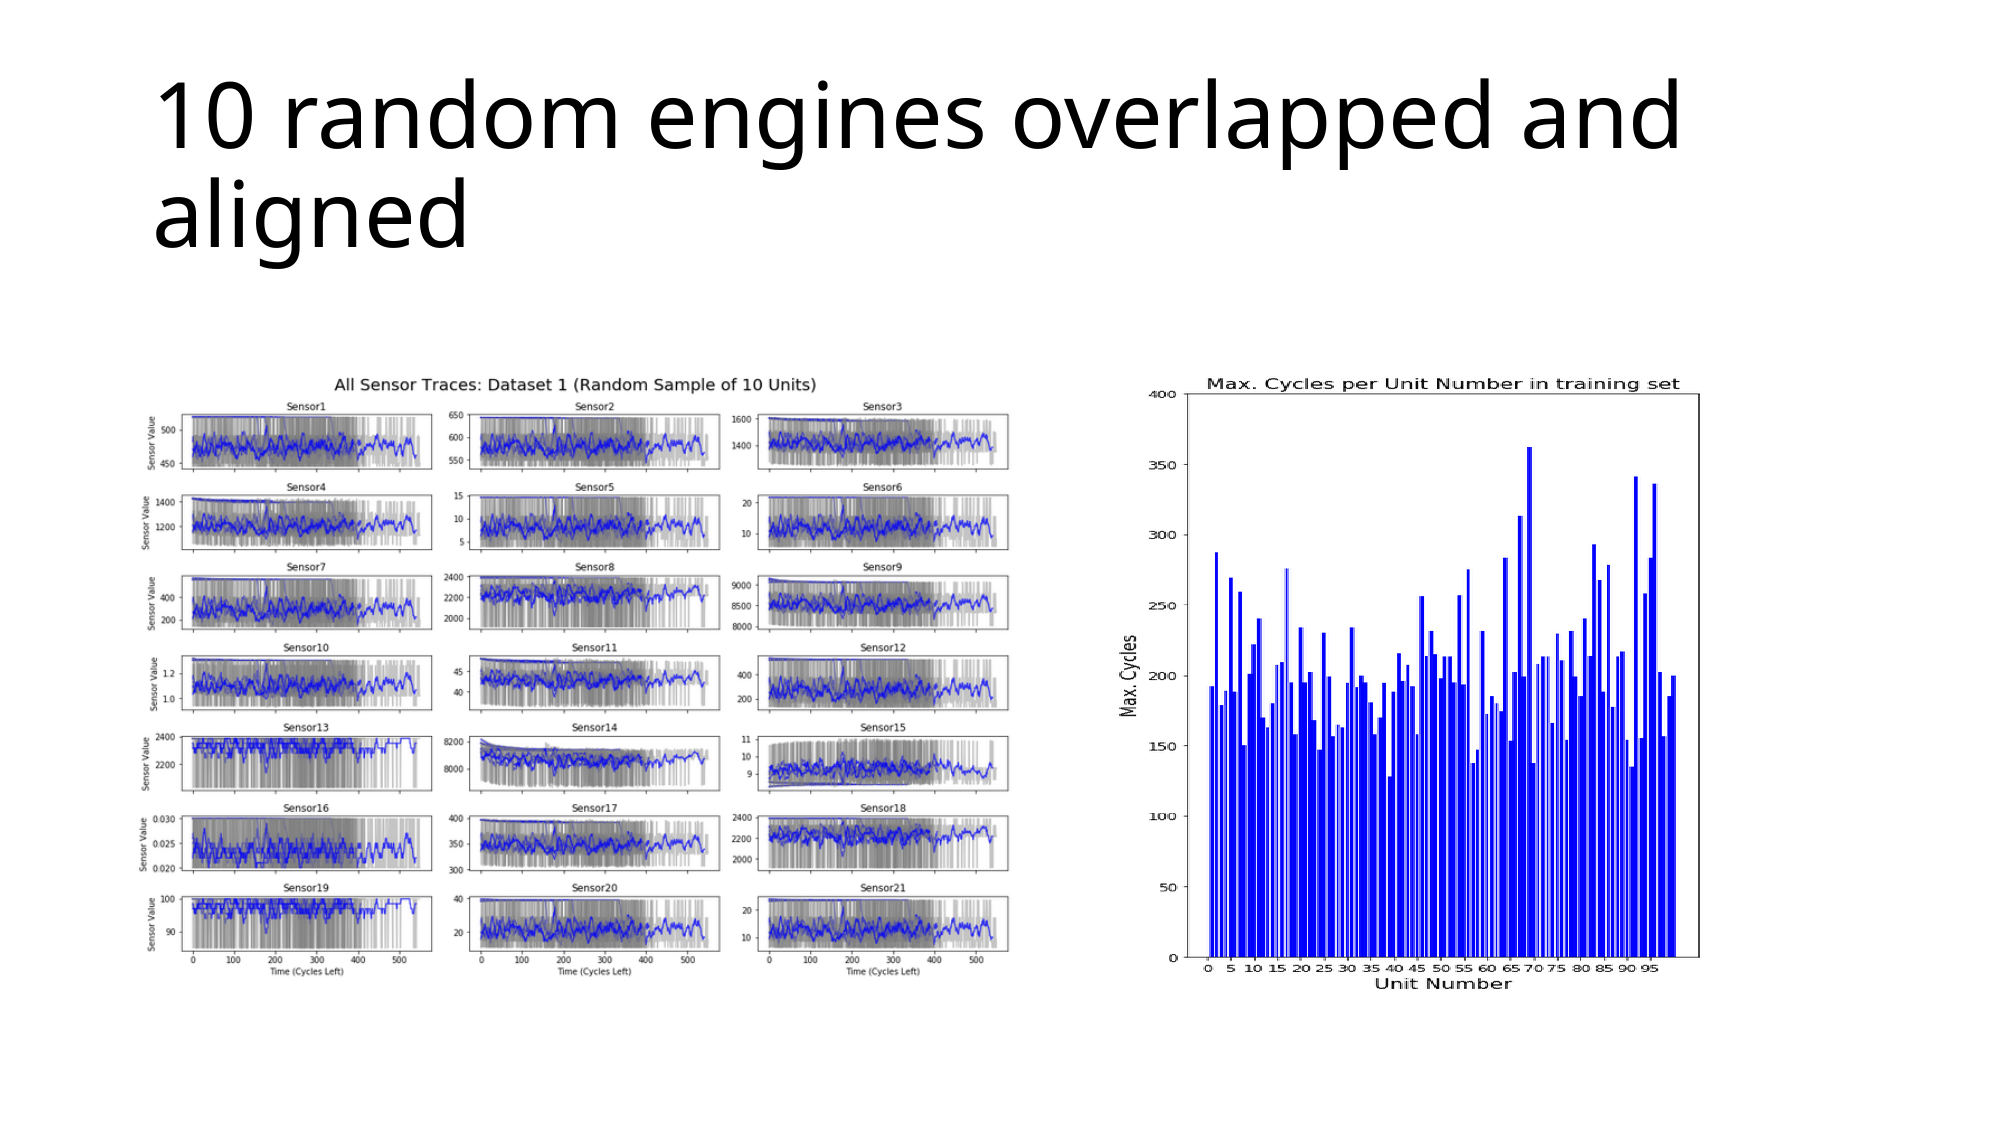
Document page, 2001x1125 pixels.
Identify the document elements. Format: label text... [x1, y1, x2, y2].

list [137, 369, 1026, 991]
picture [1109, 369, 1745, 996]
title 10 random engines overlapped and aligned [137, 59, 1863, 278]
